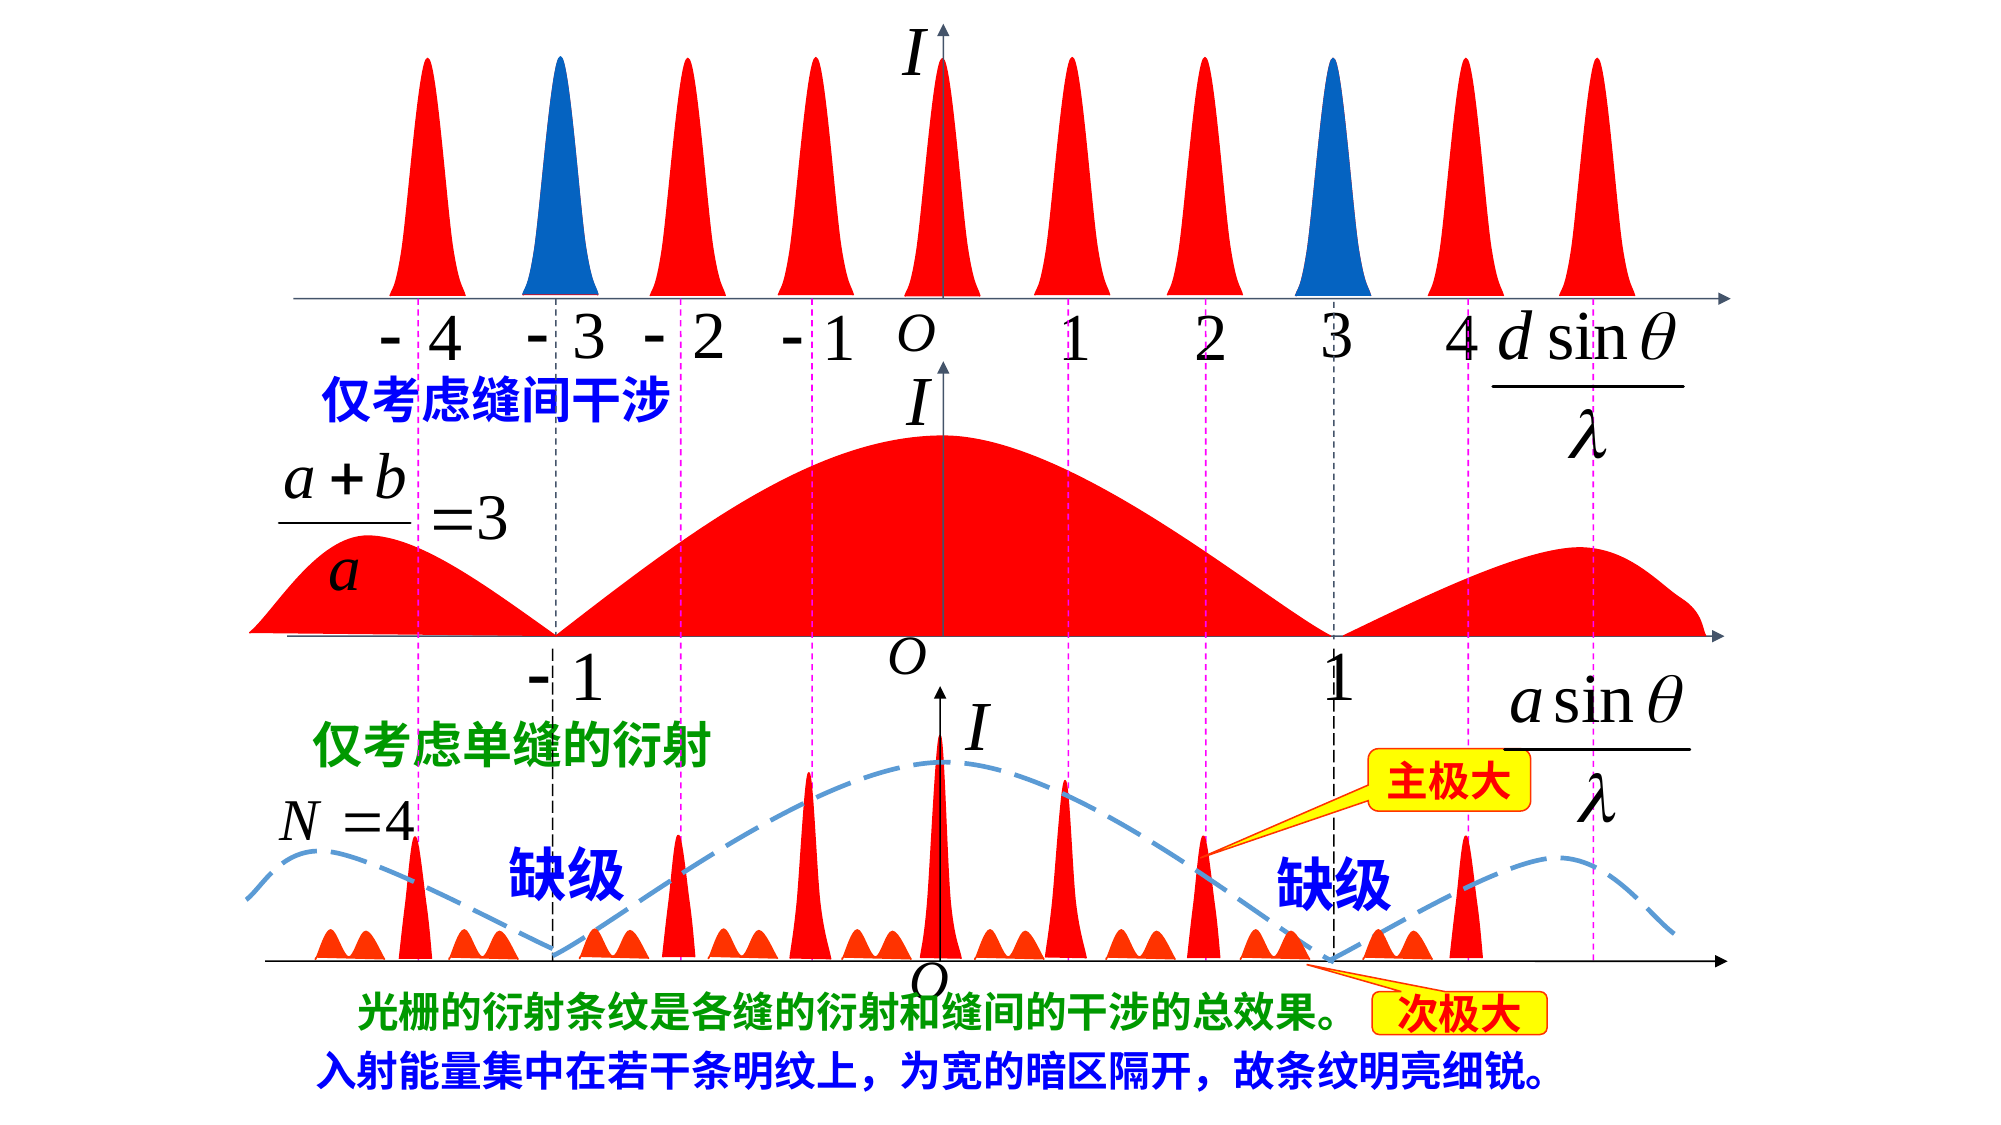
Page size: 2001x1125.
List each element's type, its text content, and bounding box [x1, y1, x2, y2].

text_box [1472, 292, 1696, 474]
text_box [243, 11, 1830, 1044]
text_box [1484, 655, 1708, 838]
text_box 入射能量集中在若干条明纹上，为宽的暗区隔开，故条纹明亮细锐。 [300, 1044, 1663, 1102]
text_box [268, 748, 1548, 1035]
